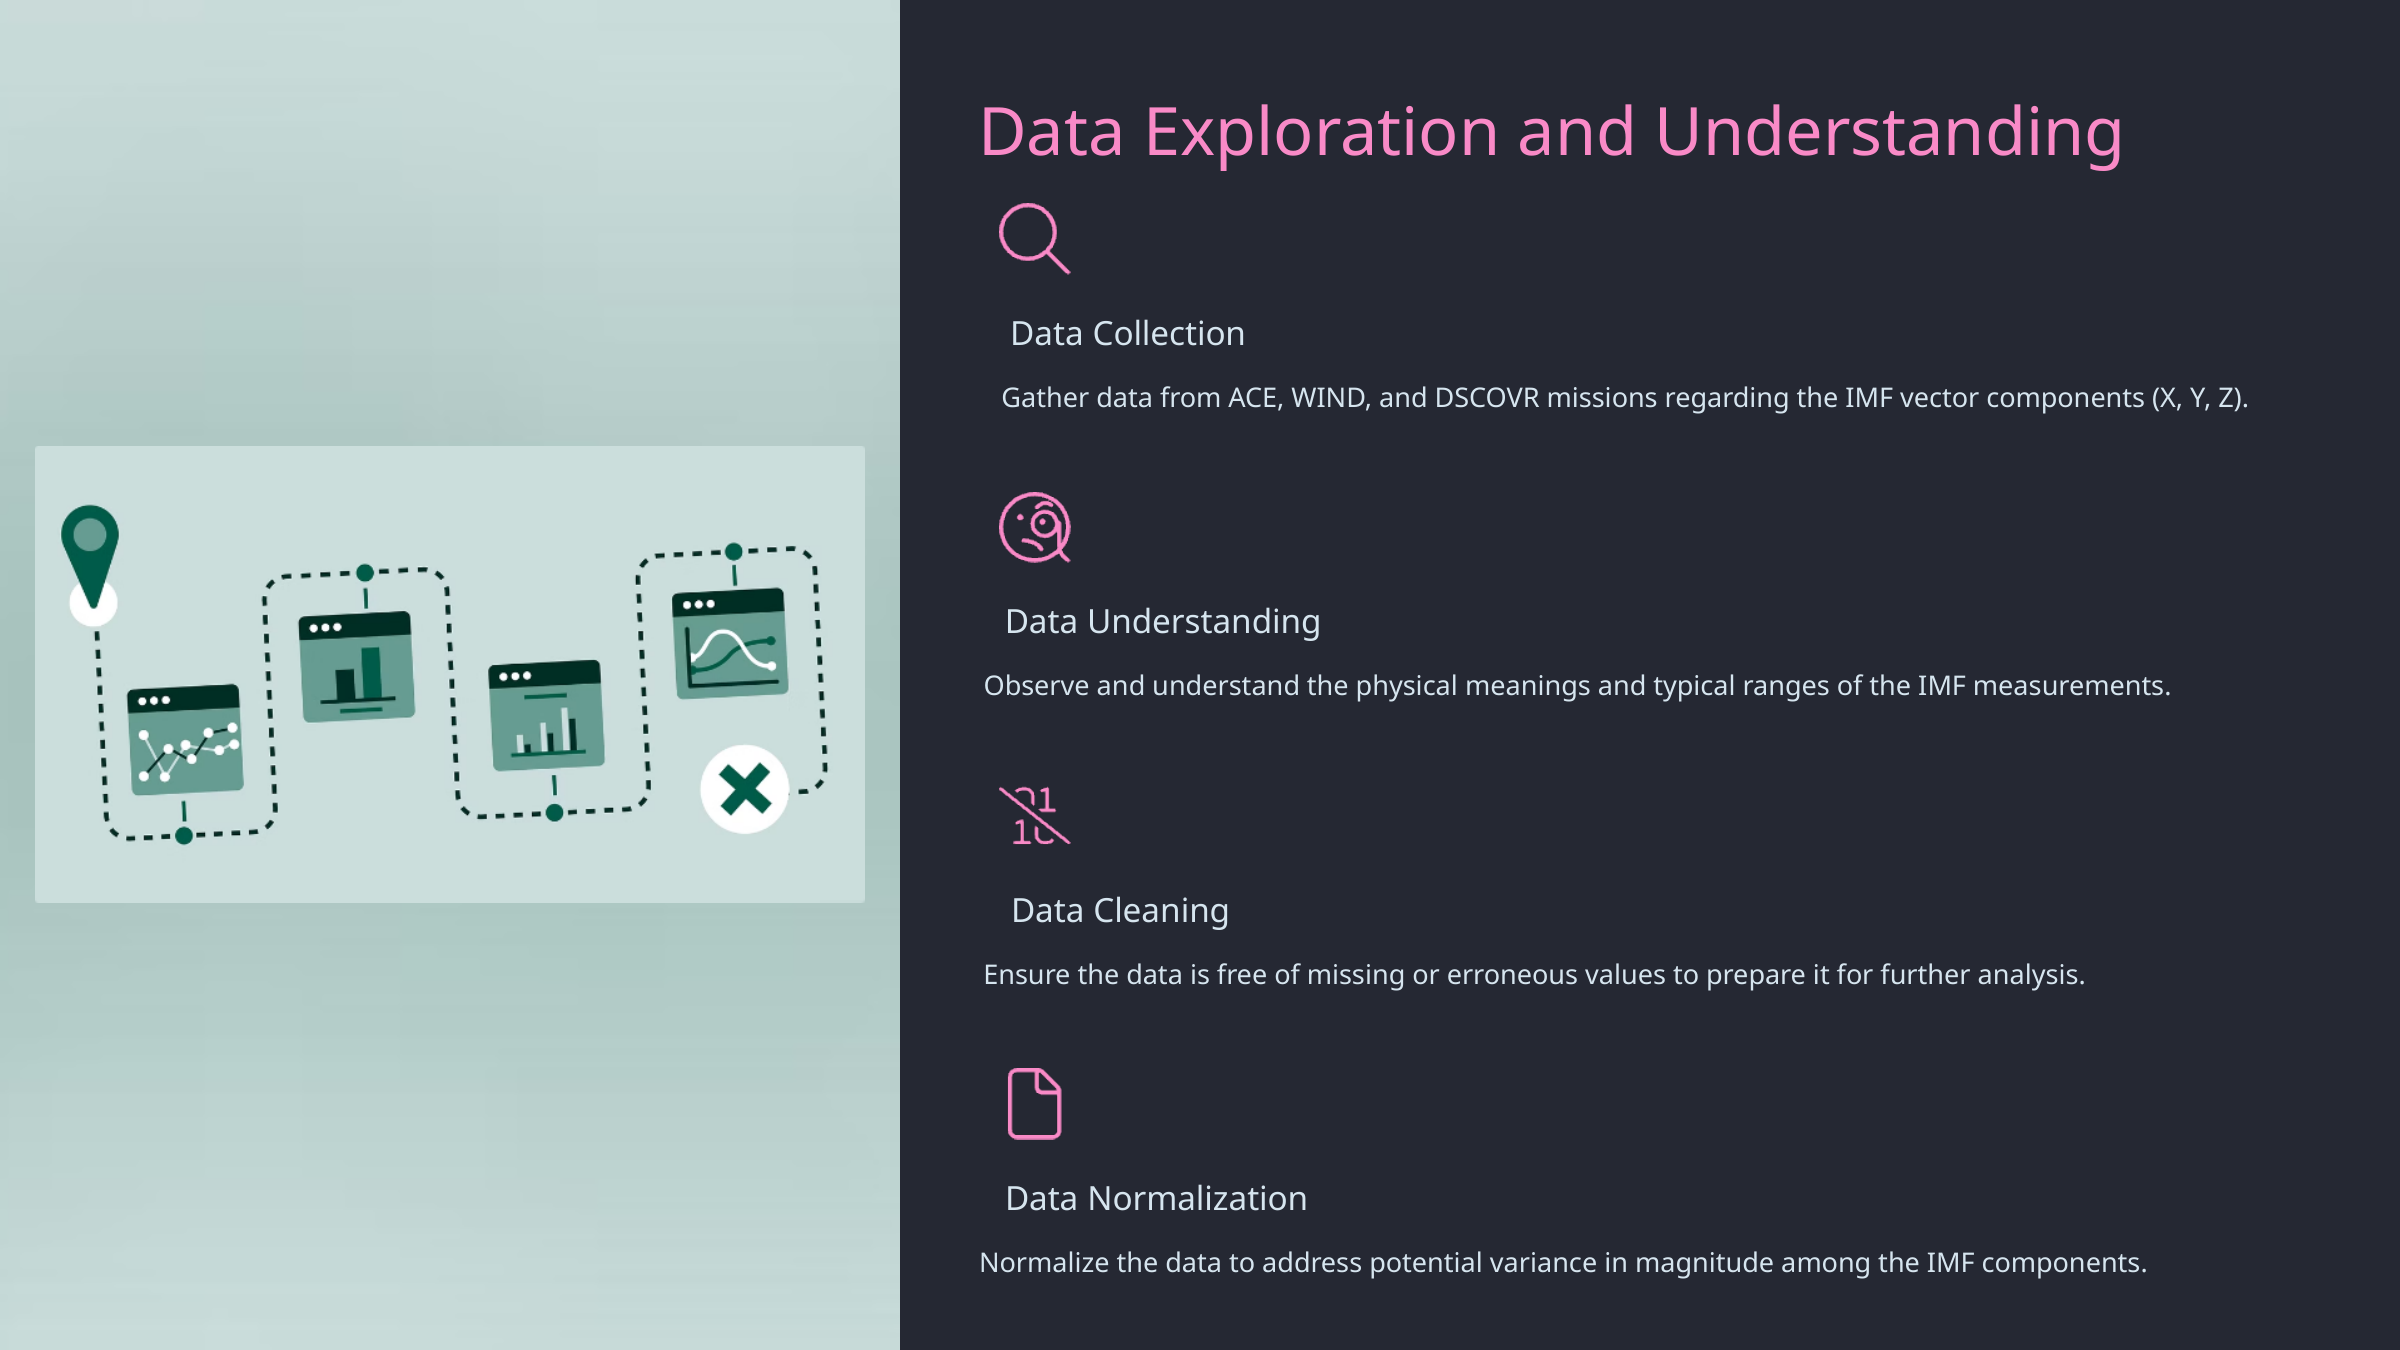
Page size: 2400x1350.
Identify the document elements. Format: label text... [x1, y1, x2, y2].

picture [998, 203, 1071, 275]
text_box Data Collection [1002, 303, 1254, 360]
text_box Data Understanding [997, 591, 1330, 648]
text_box Data Normalization [997, 1167, 1317, 1225]
text_box Gather data from ACE, WIND, and DSCOVR missions regarding the IMF vector components (X, Y, Z). [993, 361, 2257, 421]
text_box Data Exploration and Understanding [970, 77, 2135, 176]
text_box [901, 0, 2400, 1350]
picture [0, 0, 901, 1350]
text_box Data Cleaning [1003, 879, 1239, 936]
picture [998, 780, 1071, 852]
text_box Normalize the data to address potential variance in magnitude among the IMF components. [971, 1226, 2155, 1286]
picture [998, 491, 1071, 564]
picture [998, 1068, 1071, 1140]
text_box Ensure the data is free of missing or erroneous values to prepare it for further analysis. [975, 938, 2094, 997]
text_box Observe and understand the physical meanings and typical ranges of the IMF measurements. [976, 650, 2179, 709]
